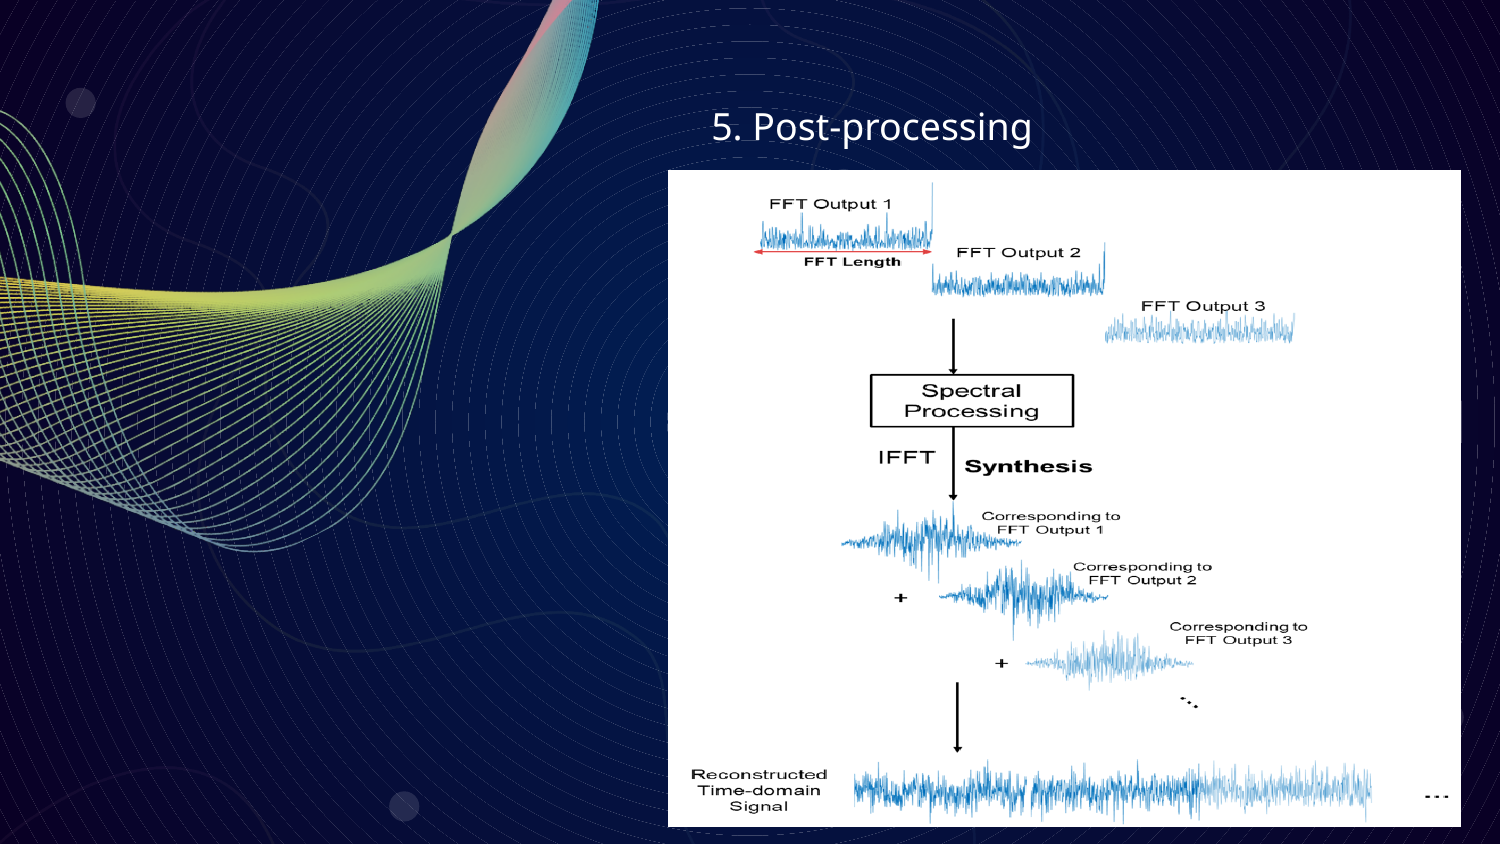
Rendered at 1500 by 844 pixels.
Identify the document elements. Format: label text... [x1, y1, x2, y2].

title 5. Post-processing [454, 87, 1290, 158]
picture [0, 0, 1462, 828]
